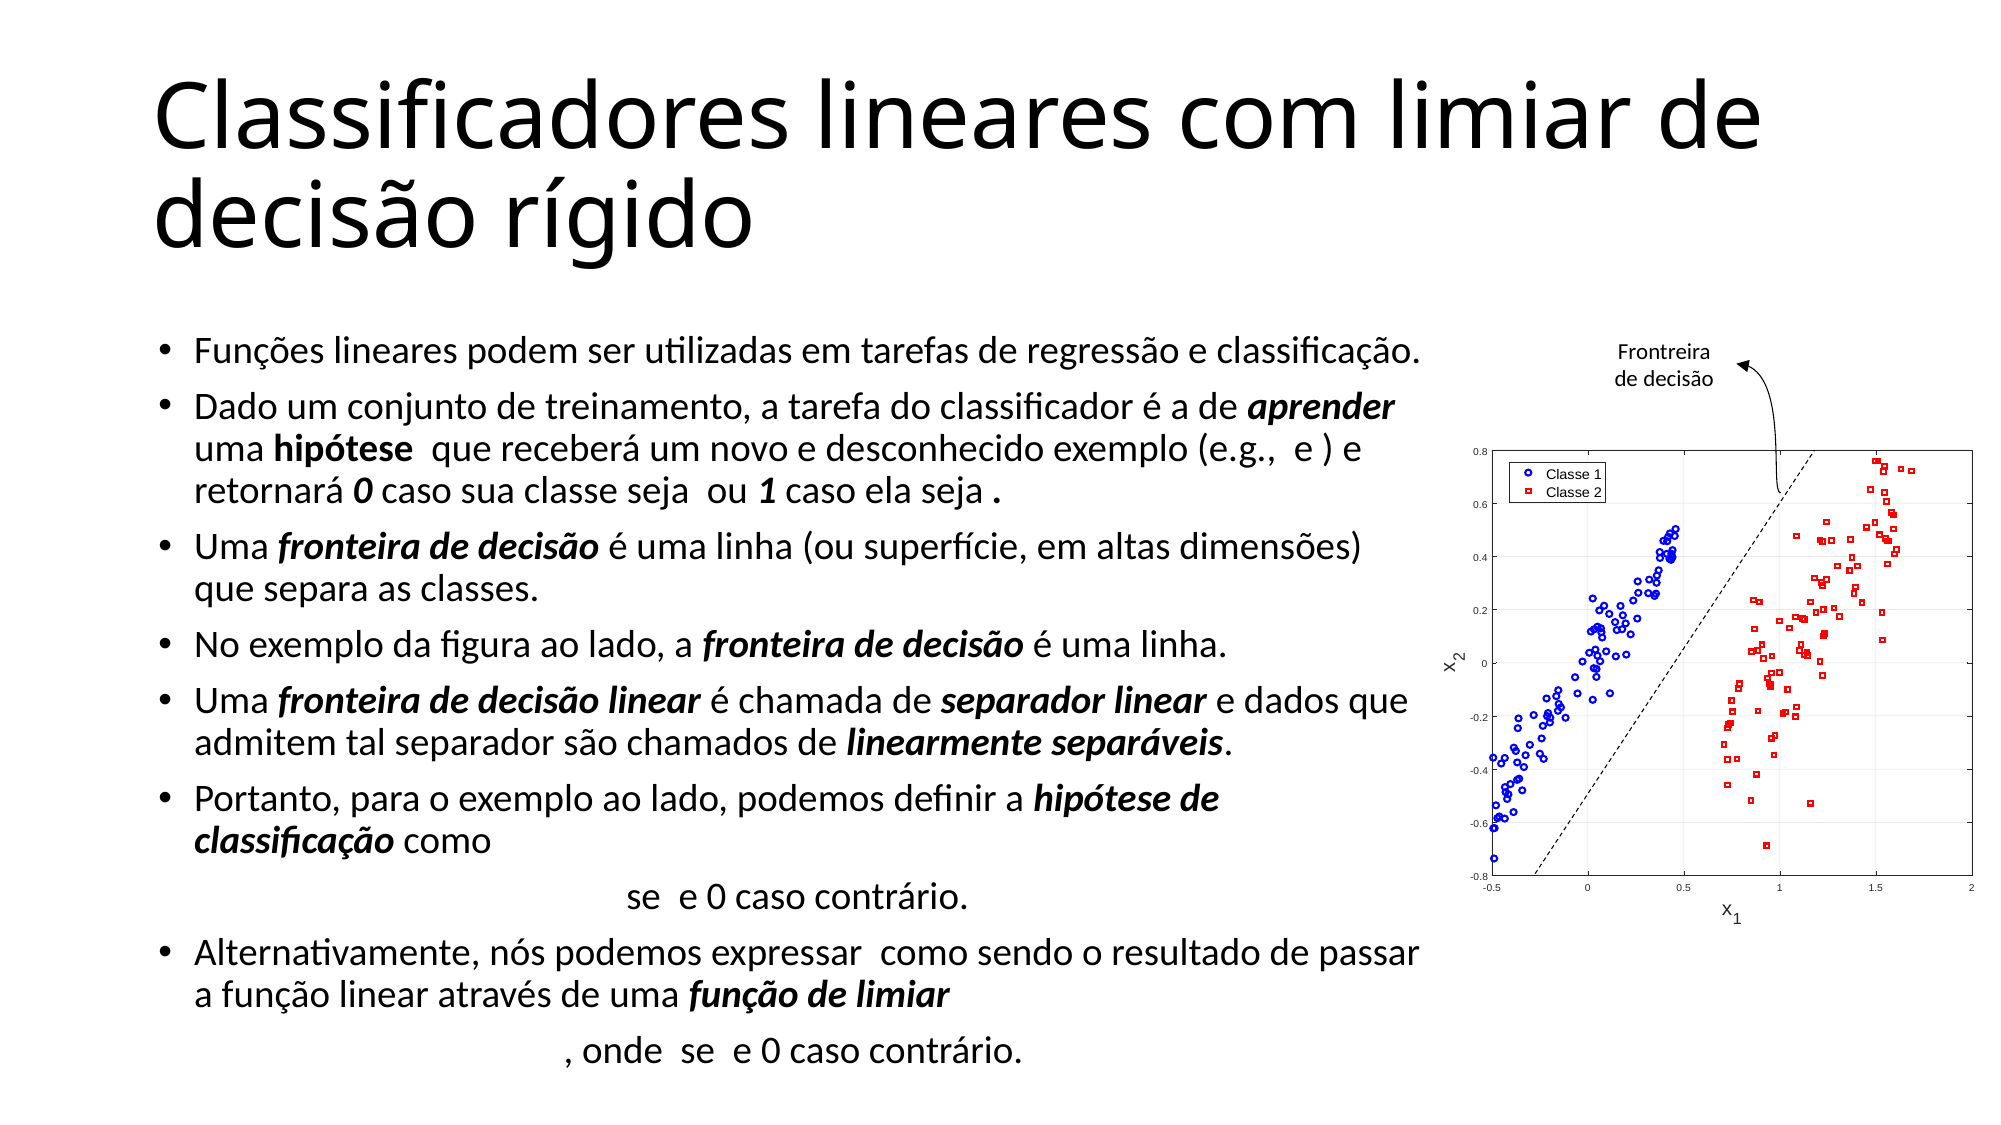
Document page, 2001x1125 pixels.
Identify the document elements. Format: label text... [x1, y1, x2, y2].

title Classificadores lineares com limiar de decisão rígido [137, 59, 1863, 278]
text_box Frontreira de decisão [1592, 328, 1737, 399]
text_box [1694, 406, 1823, 451]
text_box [1437, 438, 1978, 926]
